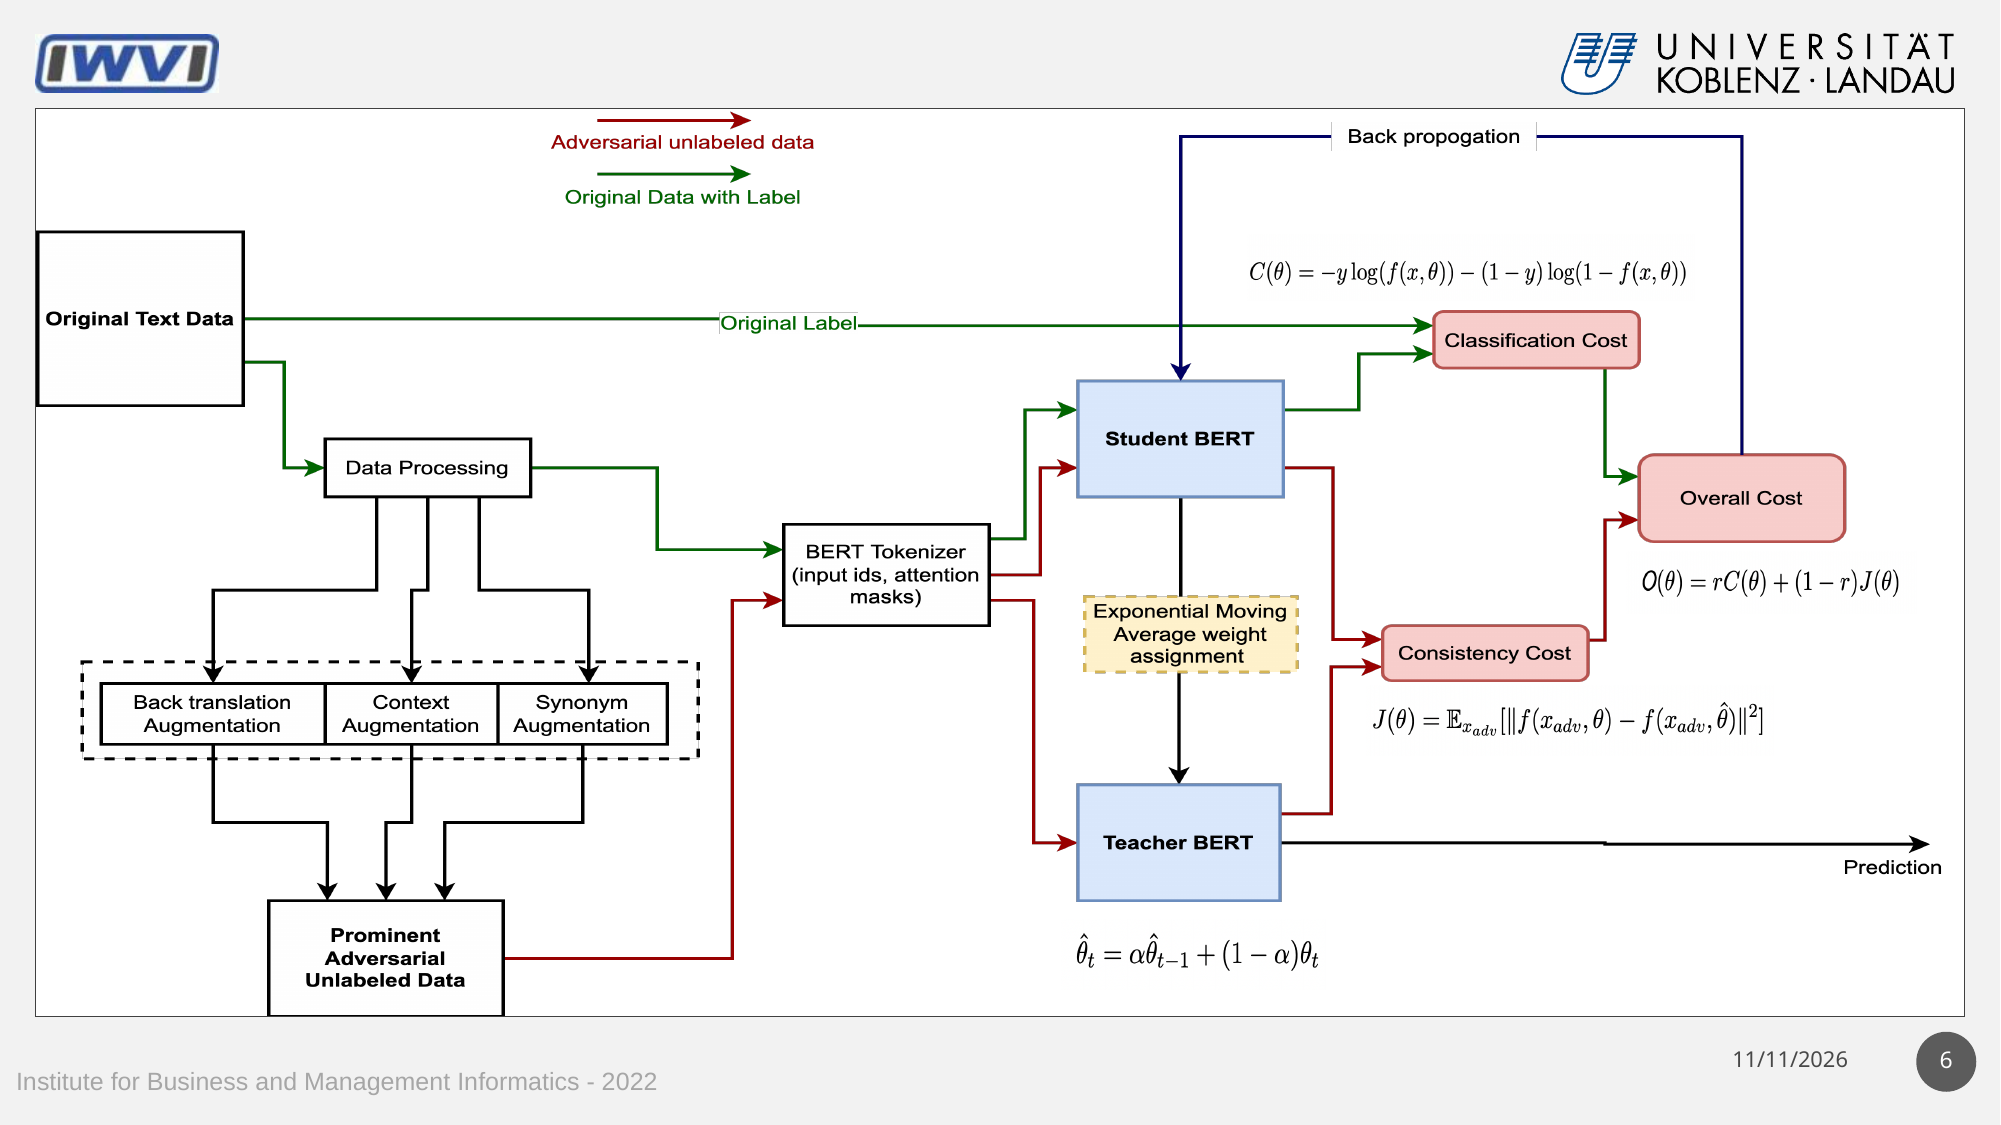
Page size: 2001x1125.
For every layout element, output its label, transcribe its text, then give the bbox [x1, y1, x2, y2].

picture [1626, 551, 1917, 614]
picture [1366, 685, 1774, 756]
picture [1561, 32, 1954, 95]
picture [1061, 919, 1326, 990]
slide_number 6 [1916, 1031, 1977, 1092]
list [34, 108, 1965, 1017]
picture [35, 34, 219, 93]
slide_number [1411, 1033, 1864, 1087]
picture [1247, 234, 1695, 301]
